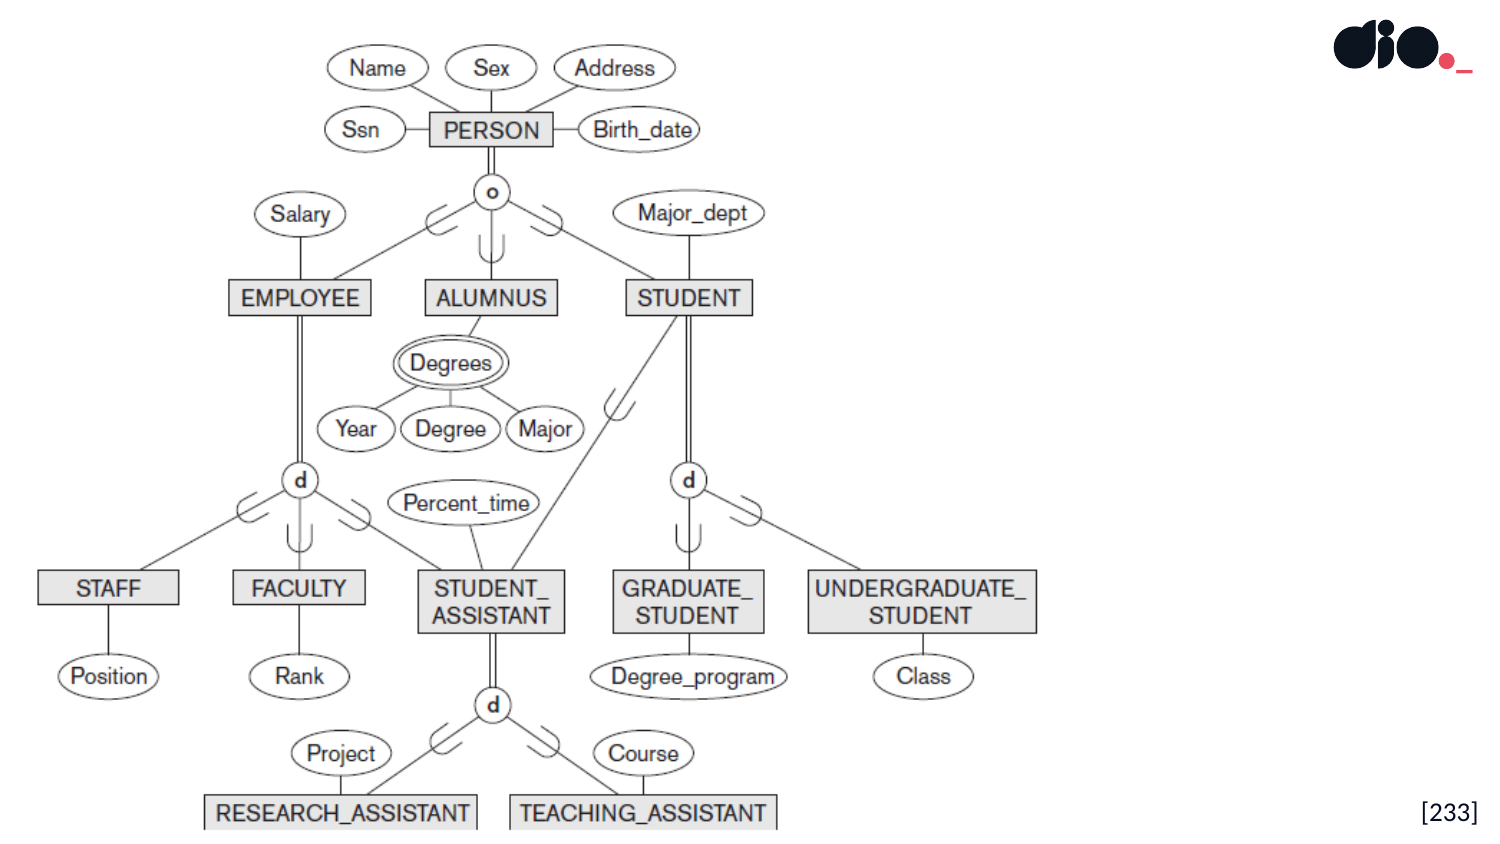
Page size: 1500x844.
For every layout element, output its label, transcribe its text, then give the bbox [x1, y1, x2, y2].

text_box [18, 10, 1097, 833]
picture [1333, 19, 1473, 74]
slide_number [233] [1403, 779, 1494, 844]
